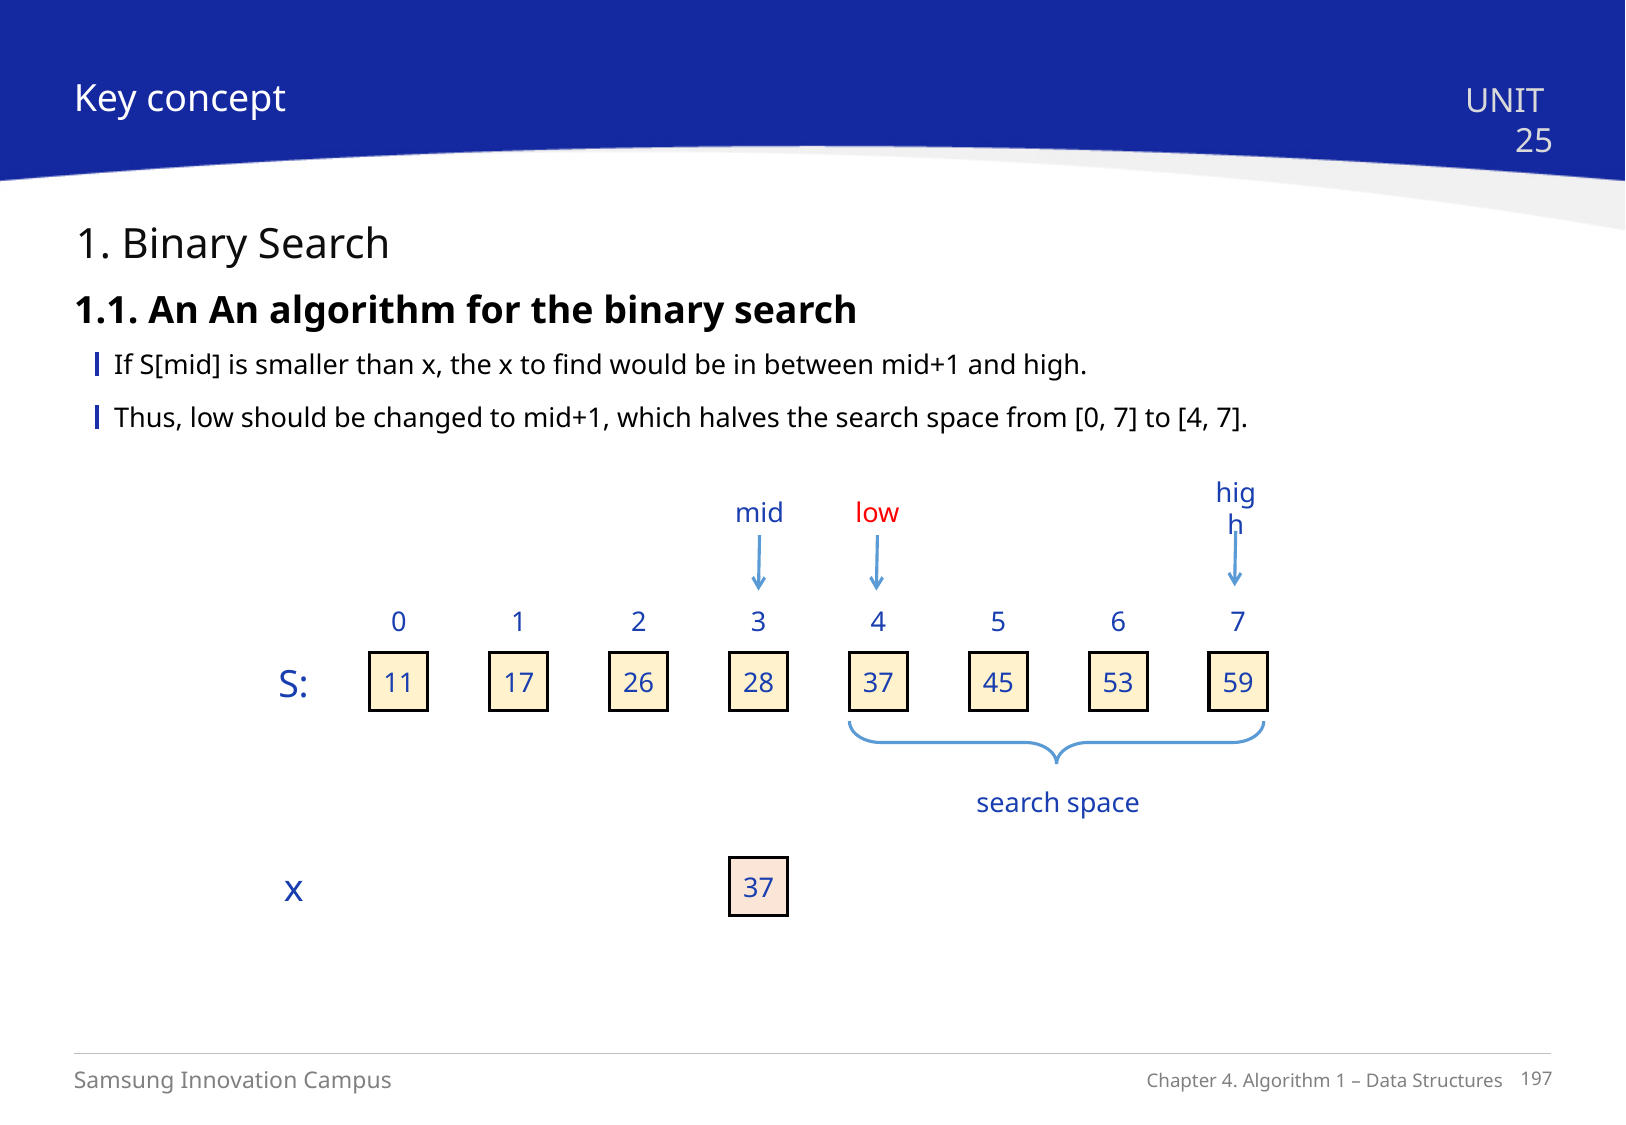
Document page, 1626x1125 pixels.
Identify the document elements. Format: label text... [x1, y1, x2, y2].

picture [0, 0, 1625, 1125]
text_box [262, 484, 1268, 918]
text_box If S[mid] is smaller than x, the x to find would be in between mid+1 and high. Thus, low should be changed to mid+1, which halves the search space from [0, 7] to [4, 7]. [94, 346, 1554, 434]
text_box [59, 216, 1554, 339]
text_box Key concept [73, 73, 981, 120]
text_box UNIT 25 [1422, 78, 1554, 159]
